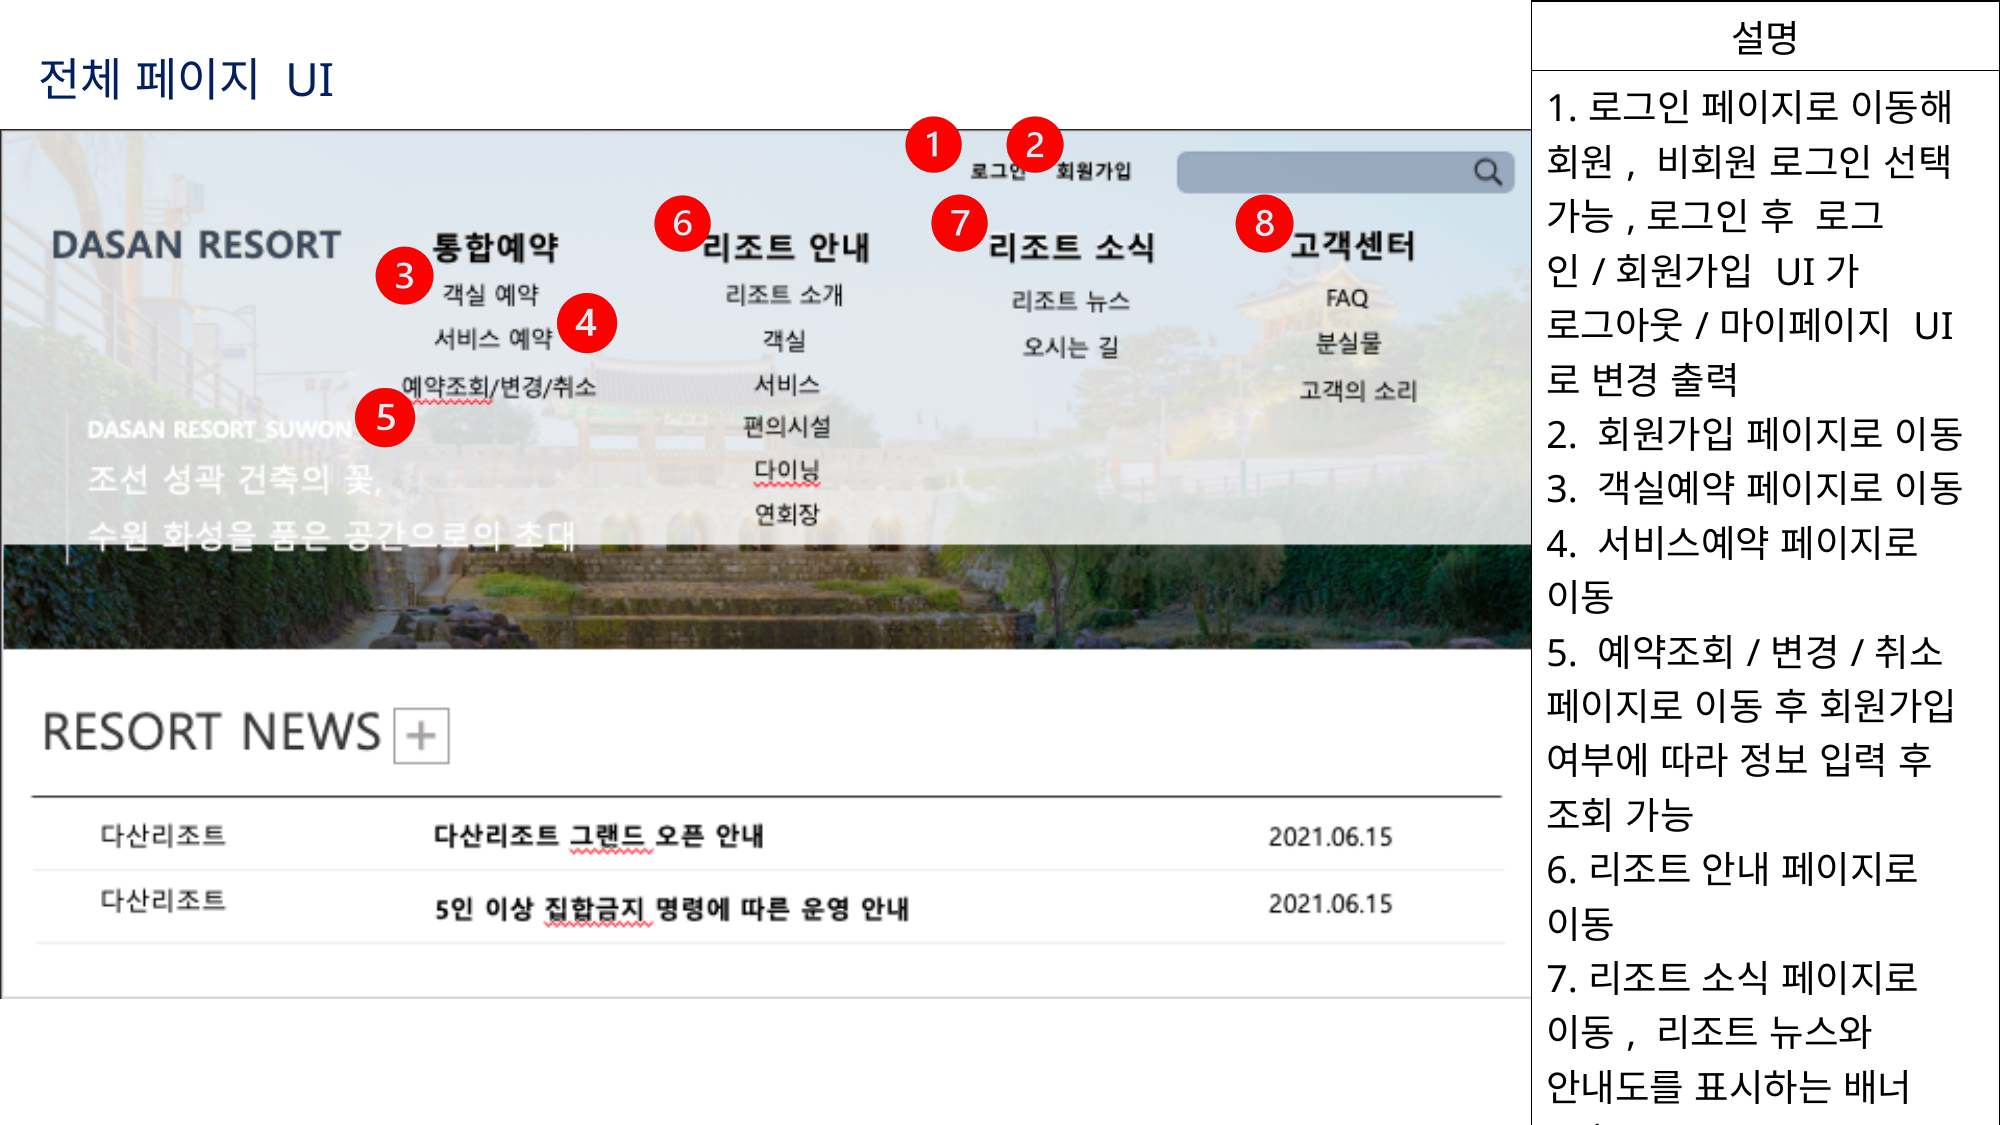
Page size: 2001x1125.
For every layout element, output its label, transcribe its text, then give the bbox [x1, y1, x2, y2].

table_cell 1.로그인 페이지로 이동해 회원, 비회원 로그인 선택 가능,로그인 후 로그인/회원가입 UI가 로그아웃/마이페이지 UI로 변경 출력 2. 회원가입 페이지로 이동 3. 객실예약 페이지로 이동 4. 서비스예약 페이지로 이동 5. 예약조회/변경/취소 페이지로 이동 후 회원가입 여부에 따라 정보 입력 후 조회 가능 6.리조트 안내 페이지로 이동 7.리조트 소식 페이지로 이동, 리조트 뉴스와 안내도를 표시하는 배너 노출 7. FAQ, 분실물, 고객의 소리 페이지로 이동 UI로 넘어감. [1532, 71, 1999, 1125]
picture [0, 109, 1532, 999]
text_box 전체 페이지 UI [24, 42, 847, 113]
table_header 설명 [1532, 2, 1999, 70]
